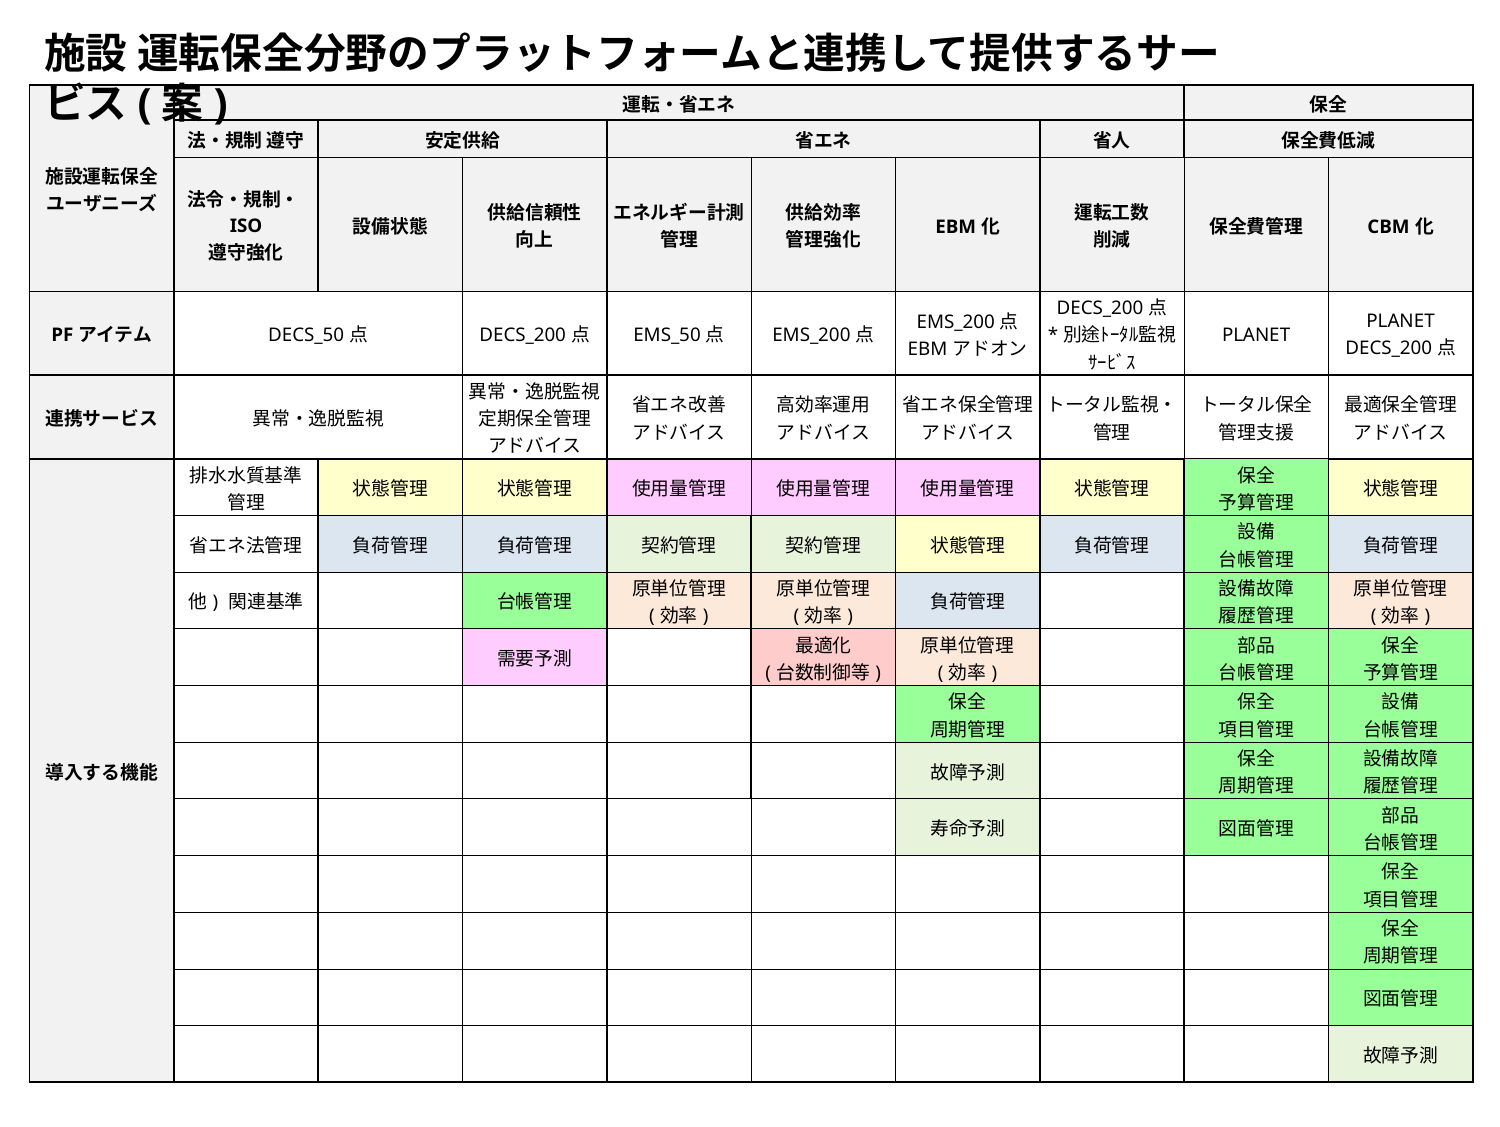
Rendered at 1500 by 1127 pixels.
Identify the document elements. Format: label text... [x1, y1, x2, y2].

table_cell [608, 686, 750, 742]
table_cell 原単位管理 (効率) [608, 573, 750, 628]
table_cell [175, 913, 317, 969]
table_cell [175, 856, 317, 912]
table_cell 図面管理 [1185, 799, 1328, 855]
table_cell 最適保全管理 アドバイス [1329, 376, 1472, 458]
table_cell 省エネ [608, 135, 1039, 157]
table_cell 省エネ保全管理 アドバイス [896, 376, 1039, 458]
table_cell 供給効率 管理強化 [752, 158, 895, 291]
table_cell [319, 686, 462, 742]
table_cell [1041, 913, 1183, 969]
table_cell エネルギー計測管理 [608, 158, 751, 291]
table_cell [608, 743, 750, 798]
table_cell [752, 970, 895, 1025]
table_cell PLANET DECS_200点 [1329, 292, 1472, 374]
table_cell [752, 799, 895, 855]
table_cell [752, 743, 895, 798]
table_cell 法令・規制・ISO 遵守強化 [175, 158, 317, 291]
table_cell 設備故障 履歴管理 [1329, 743, 1472, 798]
table_cell [608, 913, 751, 969]
table_cell 負荷管理 [896, 573, 1039, 628]
table_cell 状態管理 [896, 516, 1039, 572]
table_cell [608, 856, 751, 912]
table_cell [608, 629, 750, 685]
table_cell [463, 856, 606, 912]
table_cell 図面管理 [1329, 970, 1472, 1025]
table_cell [1041, 970, 1183, 1025]
table_cell 負荷管理 [1329, 516, 1472, 572]
table_cell PFアイテム [30, 292, 173, 374]
table_cell [608, 970, 751, 1025]
table_cell [175, 686, 317, 742]
table_cell 省エネ改善 アドバイス [608, 376, 751, 458]
table_cell 状態管理 [1329, 460, 1472, 515]
table_cell [463, 686, 606, 742]
table_cell 故障予測 [896, 743, 1039, 798]
table_cell 法・規制 遵守 [175, 135, 317, 157]
table_cell 契約管理 [752, 516, 895, 572]
table_cell 最適化 (台数制御等) [752, 629, 895, 685]
table_cell 状態管理 [1041, 460, 1183, 515]
table_cell 供給信頼性 向上 [463, 158, 606, 291]
table_cell [752, 913, 895, 969]
table_cell 状態管理 [463, 460, 606, 515]
table_cell [319, 573, 462, 628]
table_cell [175, 799, 317, 855]
table_cell [896, 1026, 1039, 1081]
table_cell 保全 項目管理 [1329, 856, 1472, 912]
table_cell PLANET [1185, 292, 1328, 374]
table_cell 異常・逸脱監視 定期保全管理 アドバイス [463, 376, 606, 458]
table_cell EMS_200点 [752, 292, 895, 374]
table_cell [463, 799, 606, 855]
table_cell 保全 周期管理 [1329, 913, 1472, 969]
table_cell [319, 913, 462, 969]
table_cell [175, 743, 317, 798]
table_cell [1041, 686, 1183, 742]
table_cell 保全 周期管理 [1185, 743, 1328, 798]
table_cell 負荷管理 [319, 516, 462, 572]
table_cell 保全 周期管理 [896, 686, 1039, 742]
table_cell [319, 970, 462, 1025]
table_cell 原単位管理 (効率) [752, 573, 895, 628]
table_cell 使用量管理 [608, 460, 751, 515]
table_cell 異常・逸脱監視 [175, 376, 462, 458]
table_cell 省人 [1041, 135, 1183, 157]
table_cell DECS_200点 [463, 292, 606, 374]
table_cell 状態管理 [319, 460, 462, 515]
table_cell [608, 1026, 751, 1081]
table_cell [175, 970, 317, 1025]
table_cell 保全 予算管理 [1185, 459, 1328, 515]
table_cell [1041, 799, 1183, 855]
table_cell [1041, 1026, 1183, 1081]
table_cell [319, 1026, 462, 1081]
table_cell DECS_50点 [175, 292, 462, 374]
table_cell 保全 項目管理 [1185, 686, 1328, 742]
table_cell 安定供給 [319, 135, 606, 157]
table_cell [463, 913, 606, 969]
table_cell 台帳管理 [463, 573, 606, 628]
table_cell 省エネ法管理 [175, 516, 317, 572]
table_cell EBM化 [896, 158, 1039, 291]
table_cell 保全費管理 [1185, 158, 1328, 291]
table_cell [1185, 1026, 1328, 1081]
table_cell [896, 970, 1039, 1025]
table_cell 使用量管理 [752, 460, 895, 515]
table_cell [752, 856, 895, 912]
table_cell [1185, 913, 1328, 969]
table_cell 部品 台帳管理 [1329, 799, 1472, 855]
table_cell 連携サービス [30, 376, 173, 458]
table_cell [896, 913, 1039, 969]
table_cell [1185, 856, 1328, 912]
table_cell [463, 1026, 606, 1081]
table_cell 保全費低減 [1185, 121, 1472, 157]
table_cell 設備 台帳管理 [1329, 686, 1472, 742]
table_cell [319, 629, 462, 685]
table_cell 故障予測 [1329, 1026, 1472, 1081]
table_cell 設備 台帳管理 [1185, 516, 1328, 572]
table_cell [175, 629, 317, 685]
table_cell 排水水質基準 管理 [175, 460, 317, 515]
table_cell DECS_200点 *別途ﾄｰﾀﾙ監視 ｻｰﾋﾞｽ [1041, 292, 1184, 374]
table_cell [1185, 970, 1328, 1025]
table_cell [319, 799, 462, 855]
table_cell [896, 856, 1039, 912]
table_cell 原単位管理 (効率) [896, 629, 1039, 685]
table_cell [463, 743, 606, 798]
table_cell 設備状態 [319, 158, 462, 291]
table_cell 負荷管理 [463, 516, 606, 572]
table_cell [319, 856, 462, 912]
table_cell 他) 関連基準 [175, 573, 317, 628]
table_cell [608, 799, 751, 855]
table_cell 高効率運用 アドバイス [752, 376, 895, 458]
table_cell CBM化 [1329, 158, 1472, 291]
table_cell [1041, 743, 1183, 798]
table_cell 導入する機能 [30, 460, 173, 1081]
table_cell 契約管理 [608, 516, 750, 572]
table_cell トータル監視・管理 [1041, 376, 1184, 458]
table_header 施設運転保全 ユーザニーズ [30, 135, 173, 291]
table_cell [1041, 856, 1183, 912]
table_cell [752, 1026, 895, 1081]
table_cell 原単位管理 (効率) [1329, 573, 1472, 628]
table_cell 設備故障 履歴管理 [1185, 573, 1328, 628]
table_cell [1041, 573, 1183, 628]
table_cell 需要予測 [463, 629, 606, 685]
table_cell [463, 970, 606, 1025]
table_header 保全 [1270, 86, 1472, 119]
table_cell EMS_50点 [608, 292, 751, 374]
table_cell 保全 予算管理 [1329, 629, 1472, 685]
table_cell トータル保全 管理支援 [1185, 376, 1328, 458]
table_cell [752, 686, 895, 742]
table_cell 負荷管理 [1041, 516, 1183, 572]
text_box 施設 運転保全分野のプラットフォームと連携して提供するサービス(案) [29, 19, 1270, 135]
table_cell [175, 1026, 317, 1081]
table_cell 寿命予測 [896, 799, 1039, 855]
table_cell 使用量管理 [896, 460, 1039, 515]
table_cell [319, 743, 462, 798]
table_cell EMS_200点 EBMアドオン [896, 292, 1039, 374]
table_cell [1041, 629, 1183, 685]
table_cell 運転工数 削減 [1041, 158, 1184, 291]
table_cell 部品 台帳管理 [1185, 629, 1328, 685]
